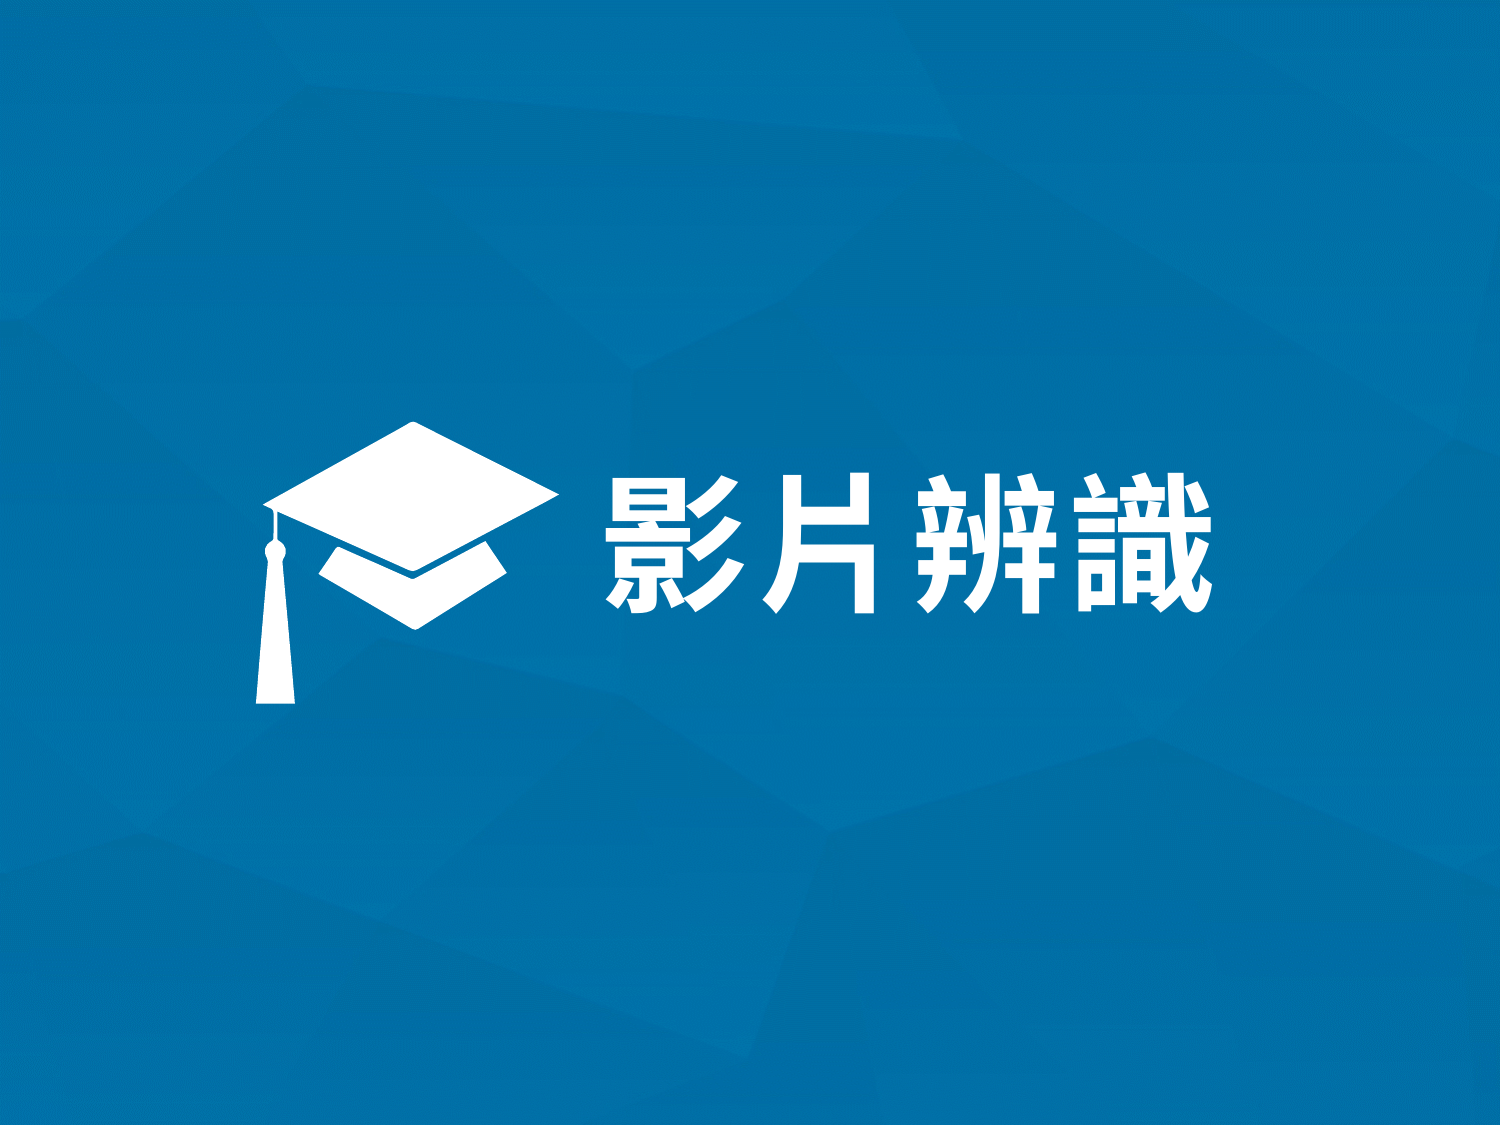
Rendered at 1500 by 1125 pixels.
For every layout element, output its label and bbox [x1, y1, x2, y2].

text_box [255, 421, 1245, 704]
